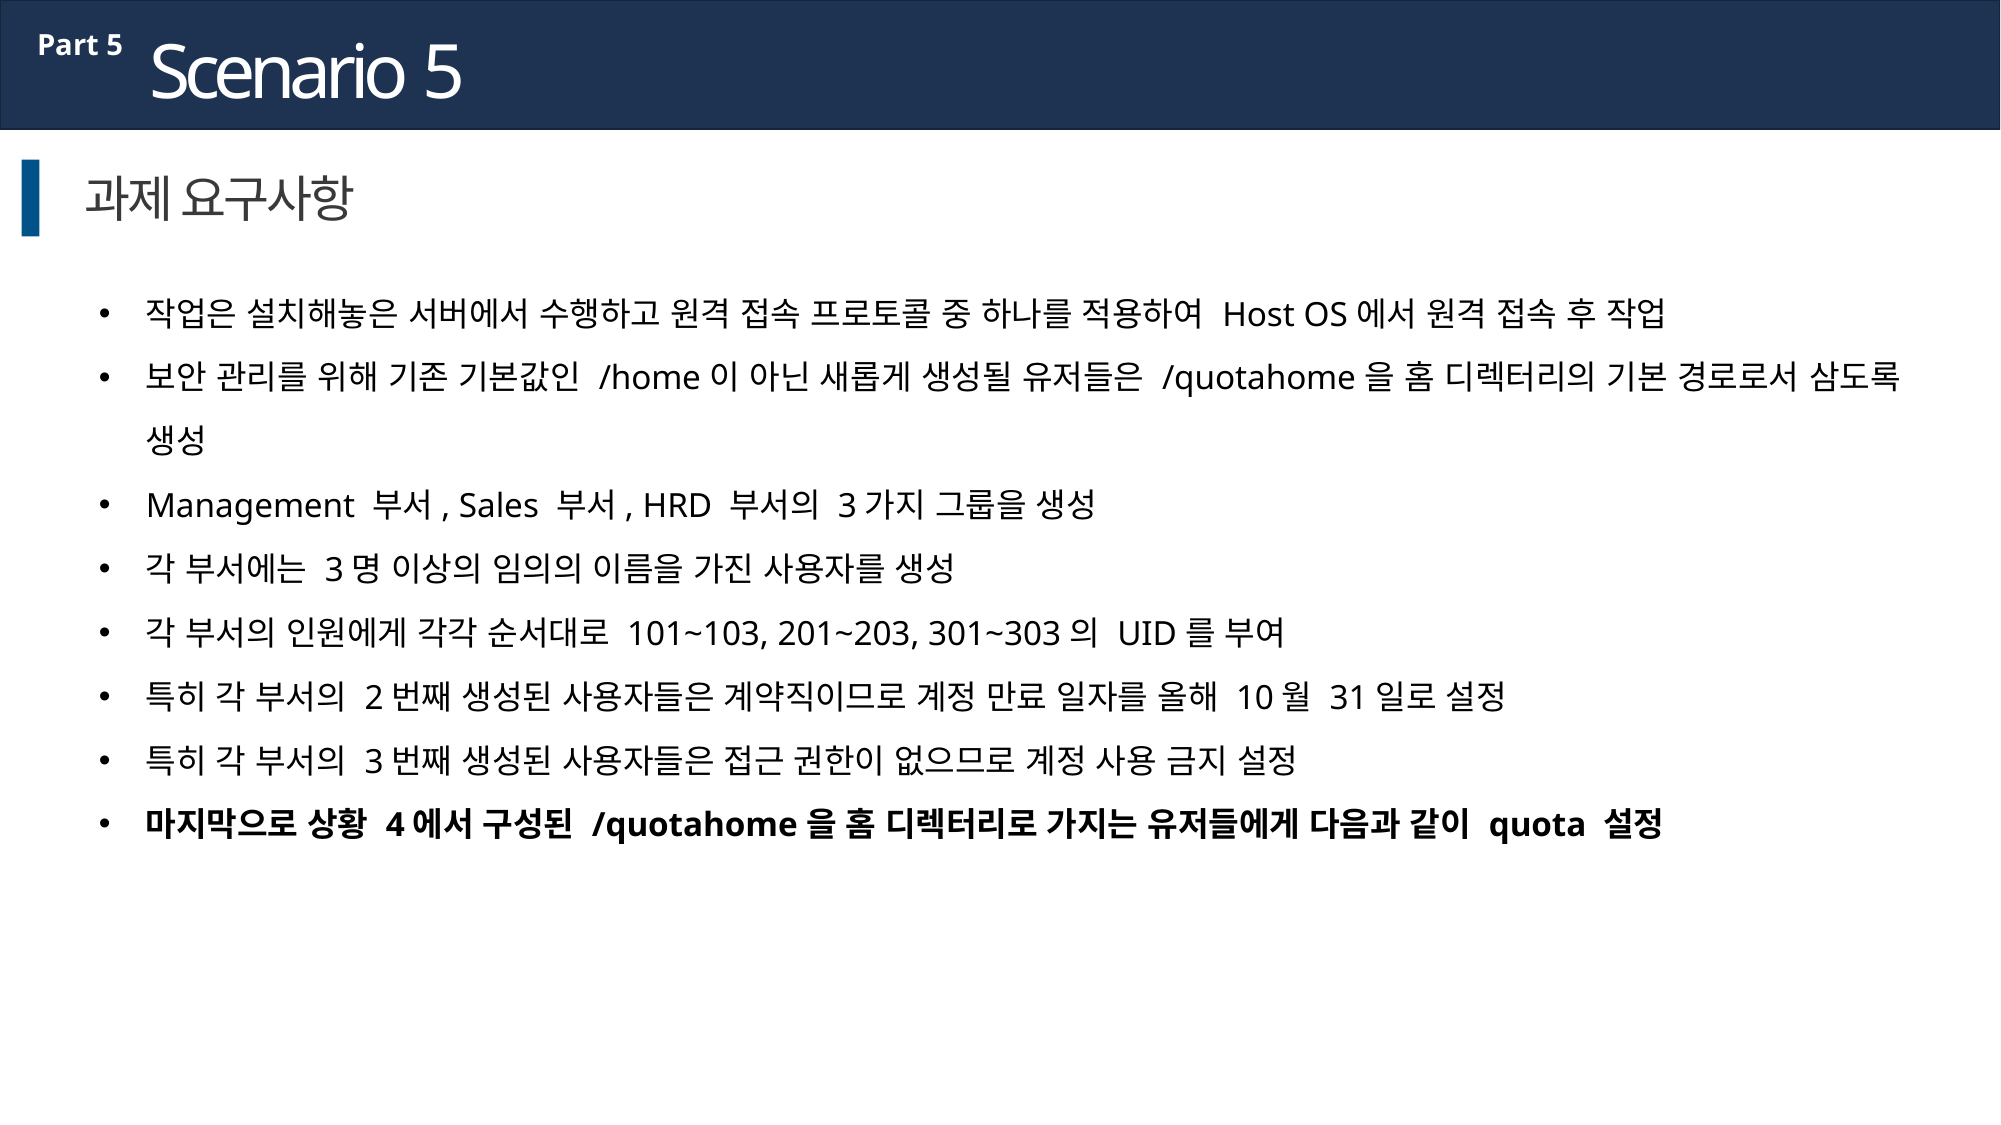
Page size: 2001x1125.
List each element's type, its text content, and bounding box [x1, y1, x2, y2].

text_box [21, 159, 40, 237]
text_box Part 5 [22, 19, 146, 69]
text_box 과제 요구사항 [69, 160, 371, 235]
text_box Scenario 5 [134, 16, 480, 122]
text_box 작업은 설치해놓은 서버에서 수행하고 원격 접속 프로토콜 중 하나를 적용하여 Host OS에서 원격 접속 후 작업 보안 관리를 위해 기존 기본값인 /home이 아닌 새롭게 생성될 유저들은 /quotahome을 홈 디렉터리의 기본 경로로서 삼도록 생성 Management 부서, Sales 부서, HRD 부서의 3가지 그룹을 생성 각 부서에는 3명 이상의 임의의 이름을 가진 사용자를 생성 각 부서의 인원에게 각각 순서대로 101~103, 201~203, 301~303의 UID를 부여 특히 각 부서의 2번째 생성된 사용자들은 계약직이므로 계정 만료 일자를 올해 10월 31일로 설정 특히 각 부서의 3번째 생성된 사용자들은 접근 권한이 없으므로 계정 사용 금지 설정 마지막으로 상황 4에서 구성된 /quotahome을 홈 디렉터리로 가지는 유저들에게 다음과 같이 quota 설정 [84, 261, 1916, 851]
